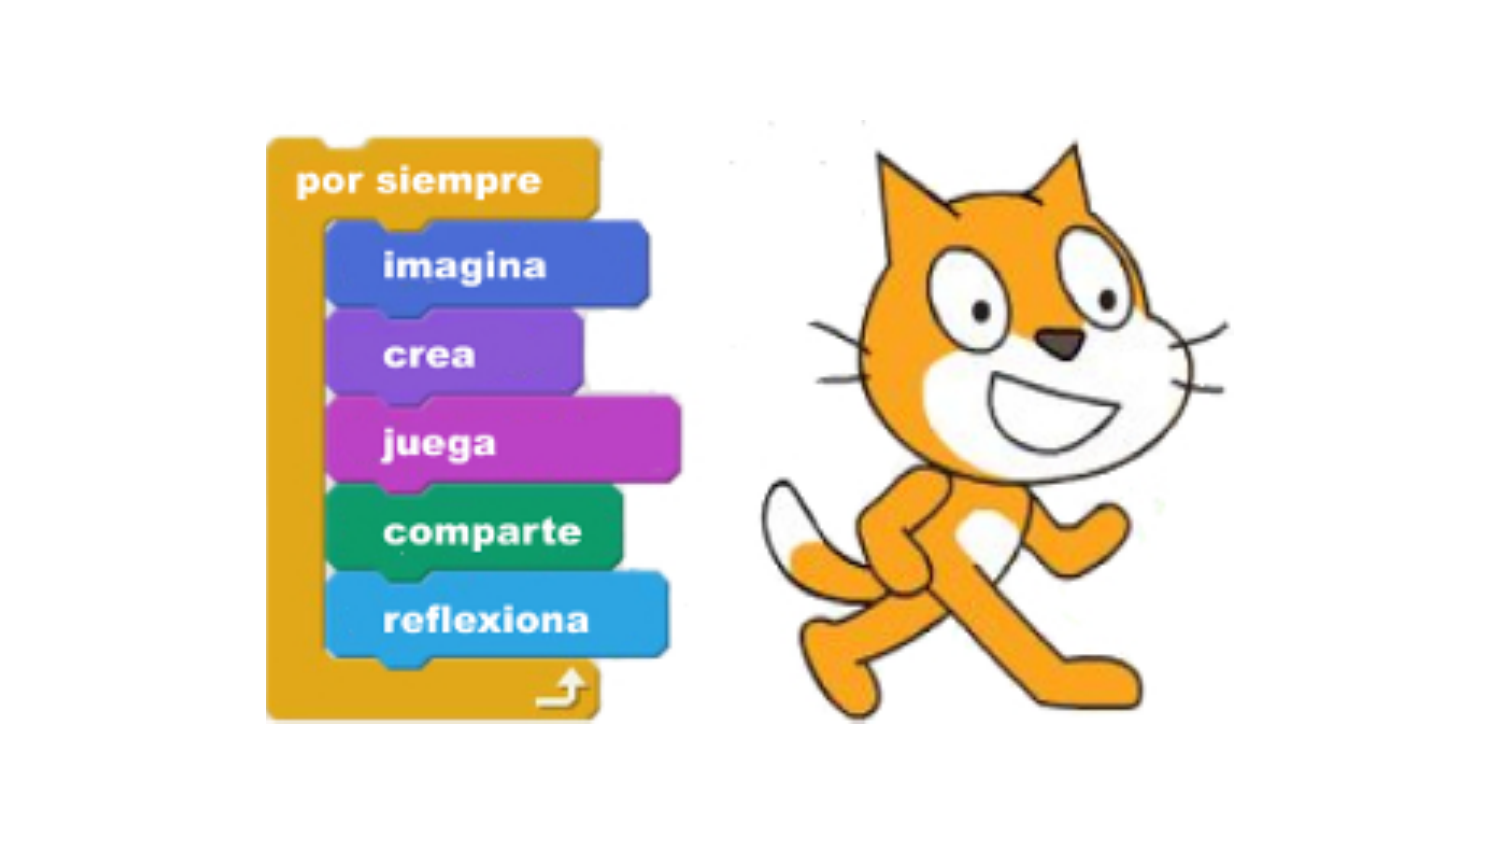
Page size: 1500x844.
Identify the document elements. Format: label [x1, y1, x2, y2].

picture [266, 120, 1234, 724]
